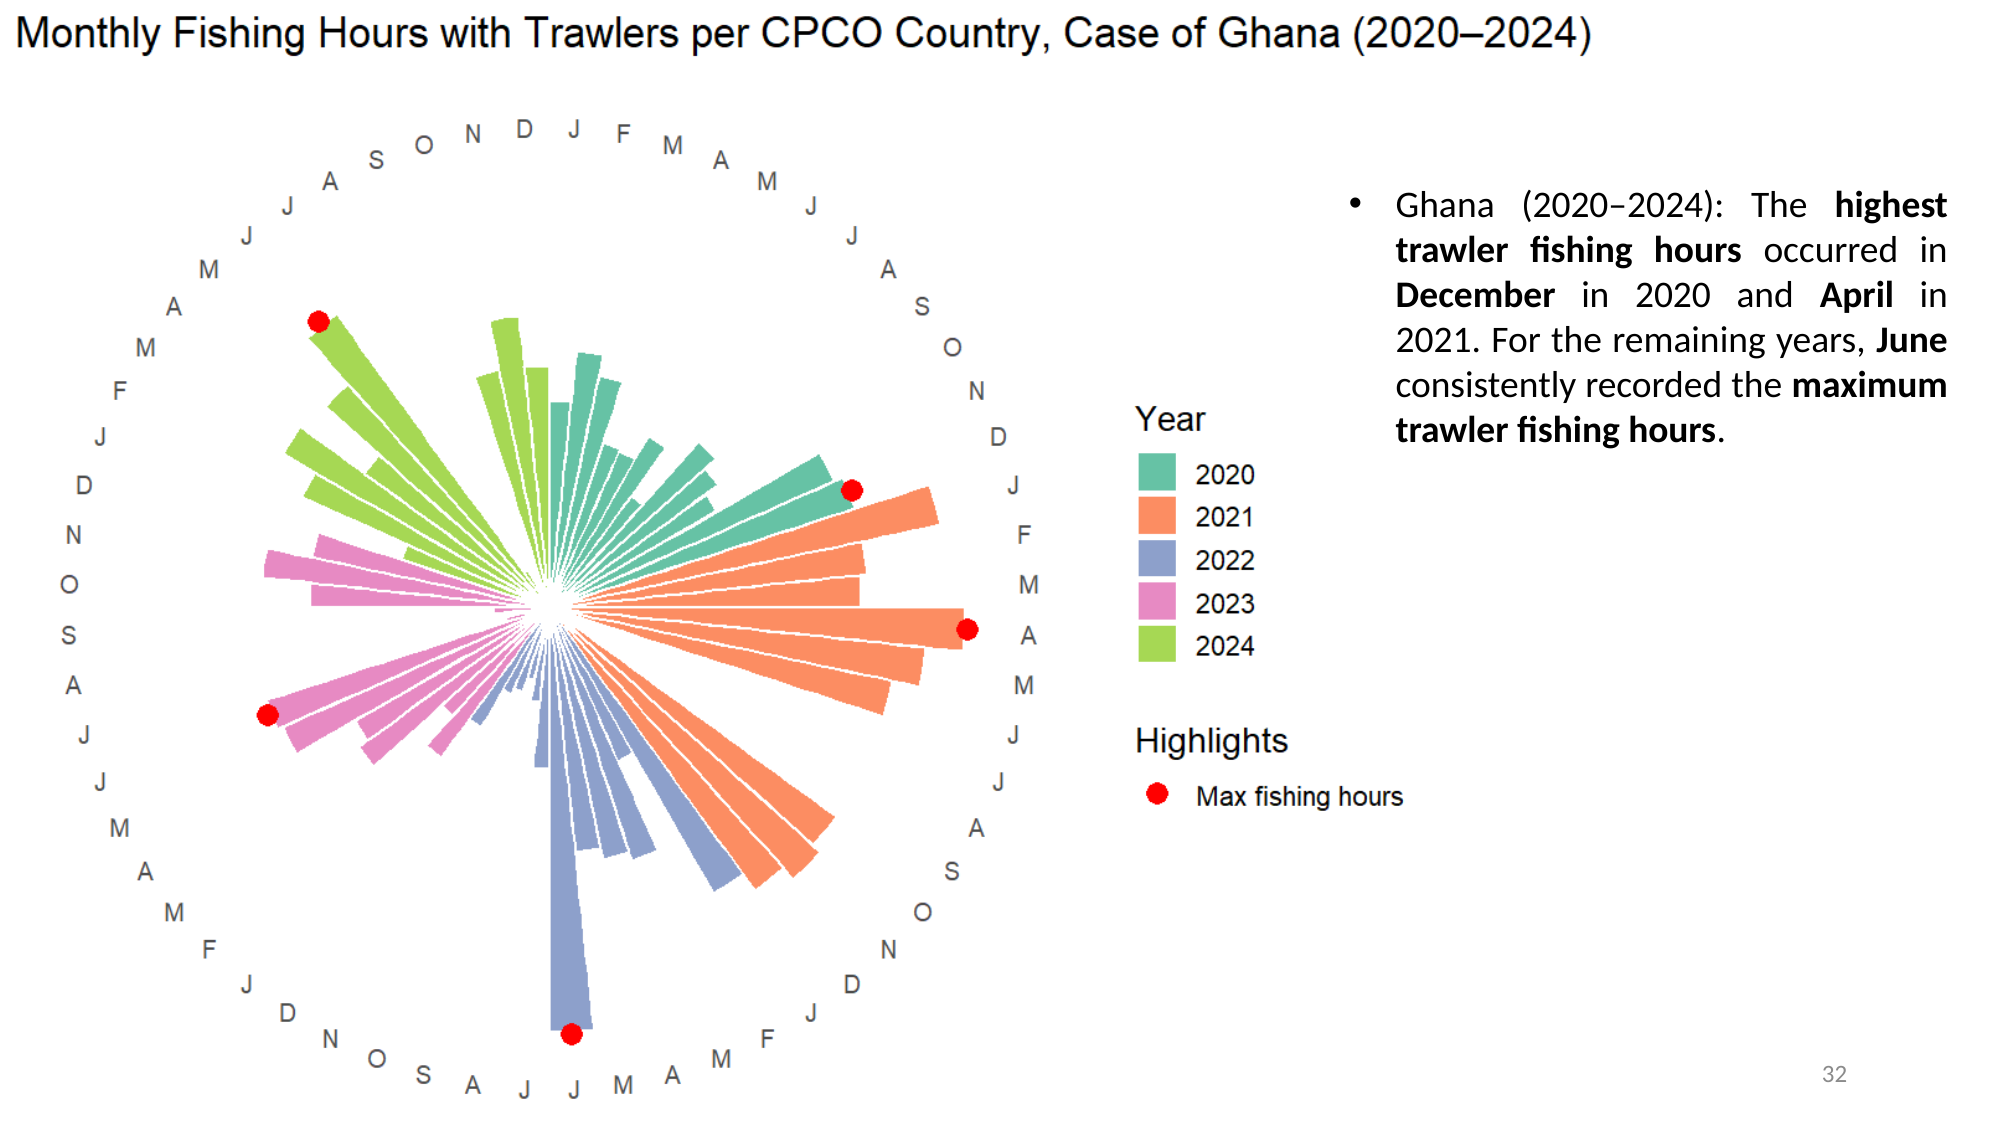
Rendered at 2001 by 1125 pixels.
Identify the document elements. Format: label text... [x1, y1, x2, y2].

slide_number 32 [1599, 1042, 1863, 1103]
picture [0, 0, 1599, 1125]
text_box Ghana (2020–2024): The highest trawler fishing hours occurred in December in 2020 and April in 2021. For the remaining years, June consistently recorded the maximum trawler fishing hours. [1599, 172, 1963, 458]
